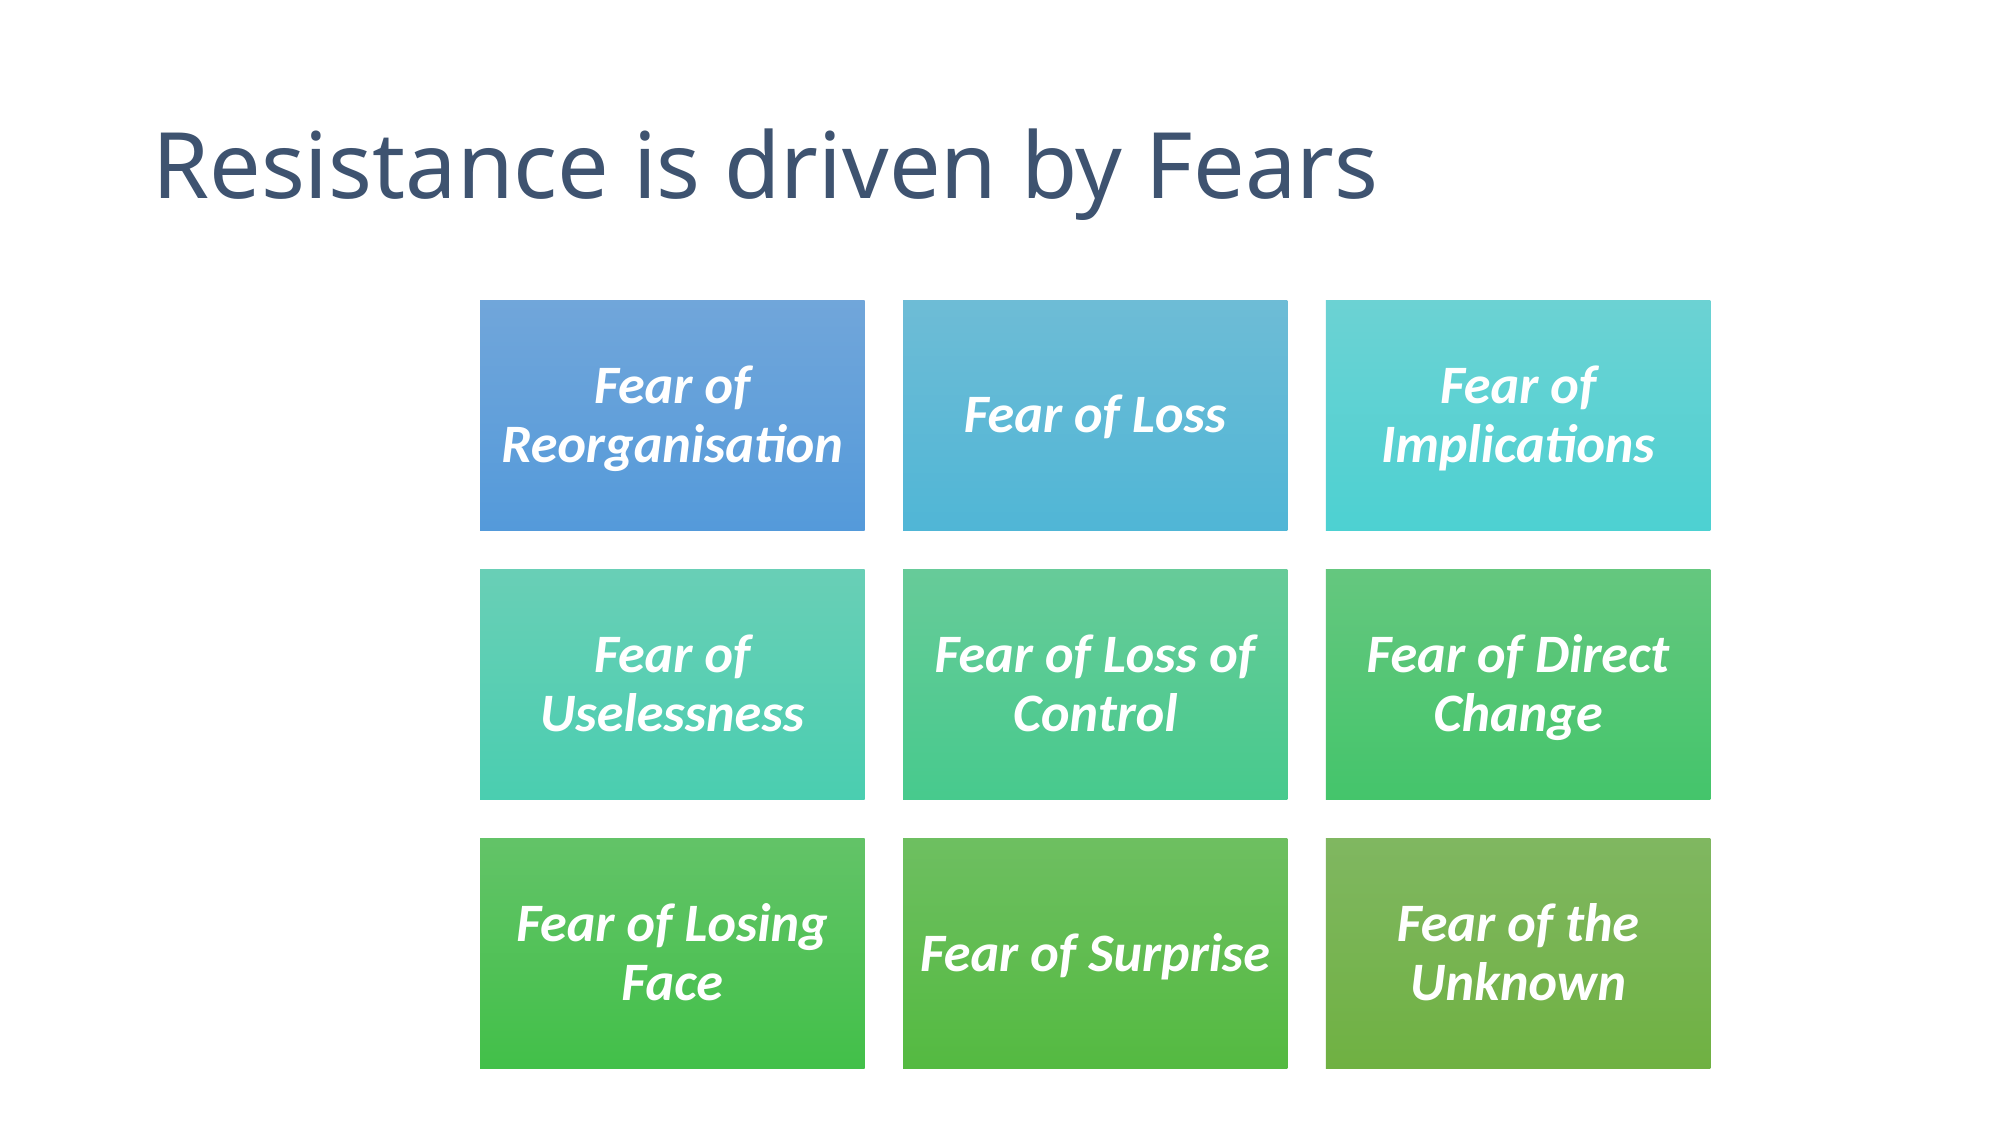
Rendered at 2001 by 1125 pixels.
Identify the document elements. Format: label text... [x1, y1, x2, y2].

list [480, 267, 1711, 1102]
title Resistance is driven by Fears [137, 59, 1863, 278]
